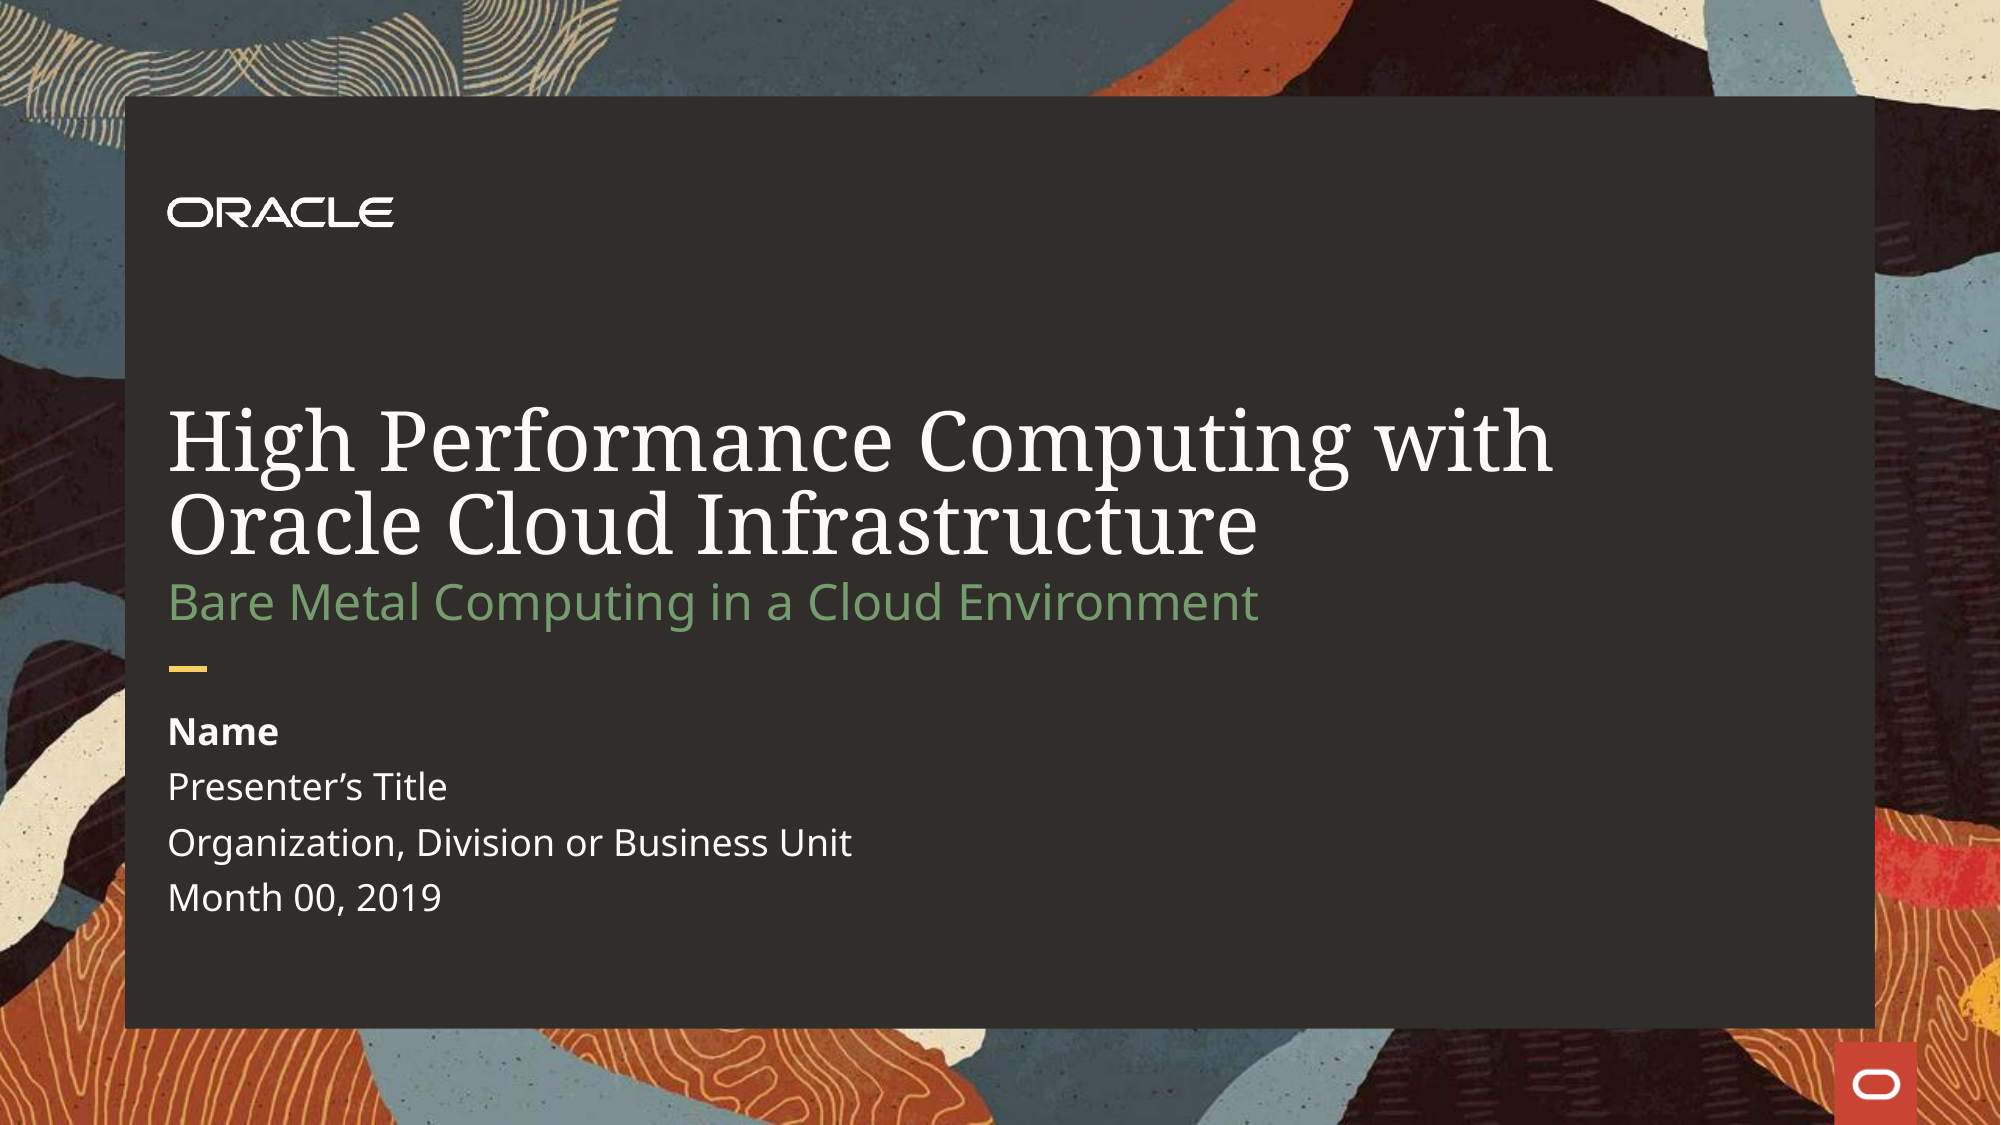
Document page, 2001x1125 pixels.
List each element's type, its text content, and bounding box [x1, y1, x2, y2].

list Presenter’s Title Organization, Division or Business Unit Month 00, 2019 [167, 766, 1000, 914]
picture [0, 0, 2000, 1125]
title High Performance Computing with Oracle Cloud Infrastructure [167, 403, 1834, 572]
list Bare Metal Computing in a Cloud Environment [167, 577, 1834, 634]
list Name [167, 711, 1000, 755]
